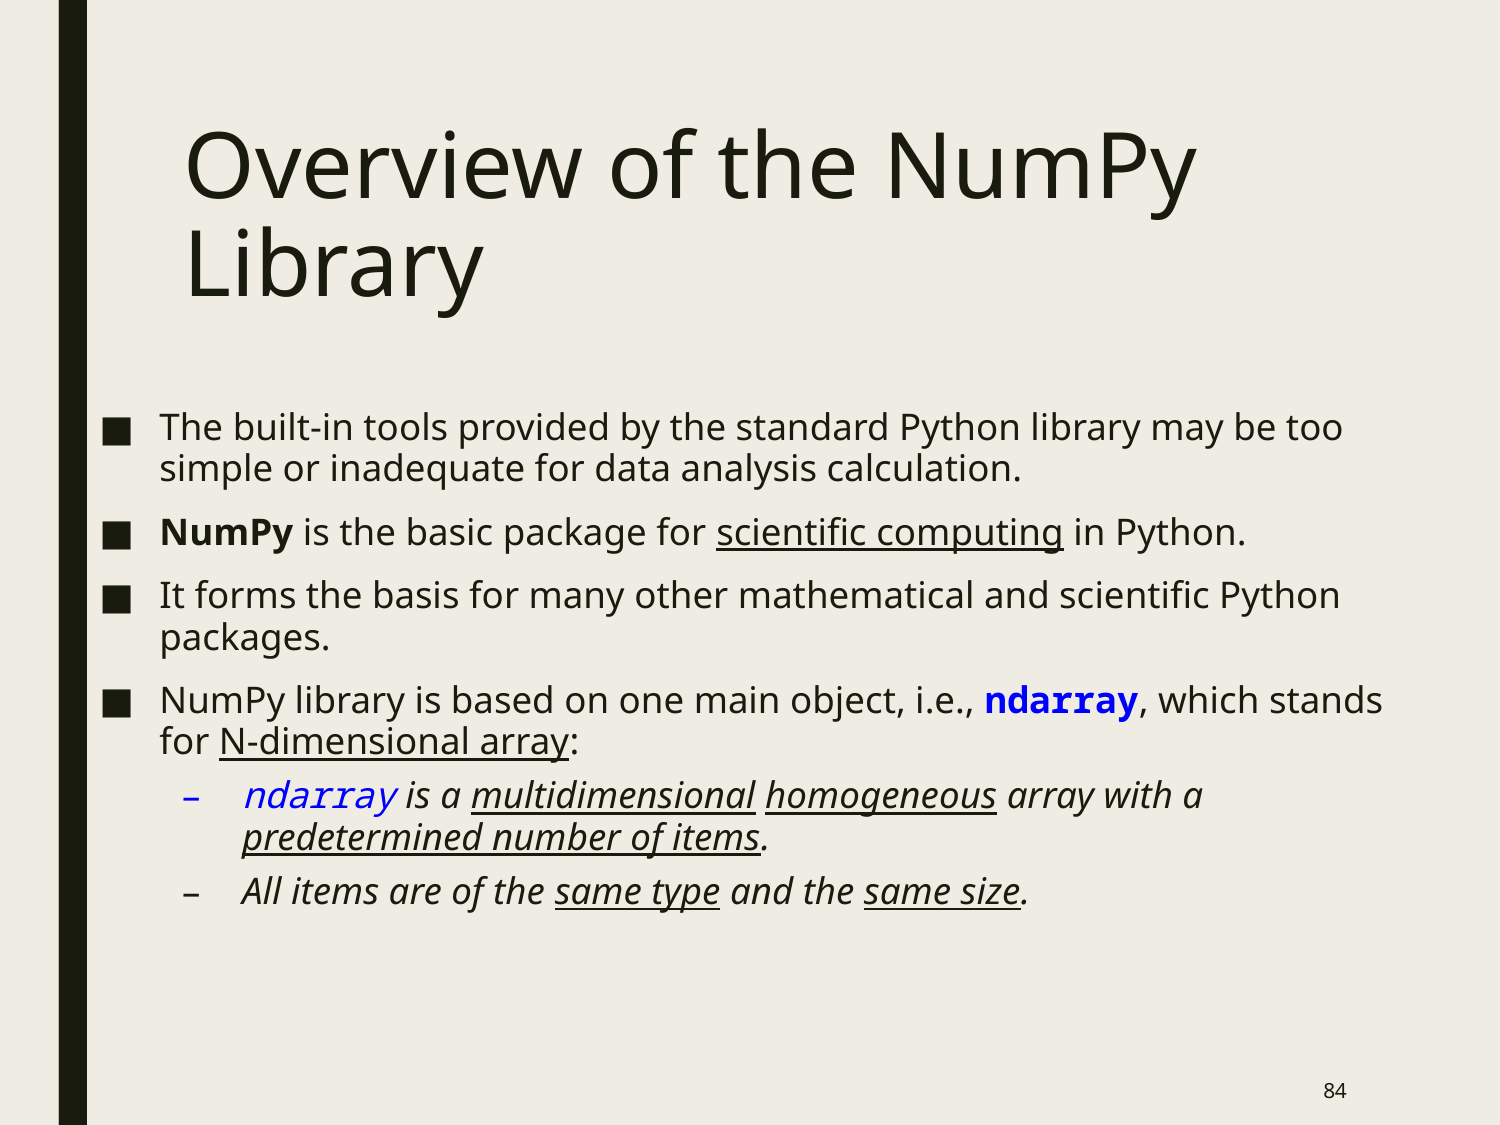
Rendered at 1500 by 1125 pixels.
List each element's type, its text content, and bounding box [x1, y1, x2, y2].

title Overview of the NumPy Library [168, 112, 1351, 357]
list The built-in tools provided by the standard Python library may be too simple or inadequate for data analysis calculation. NumPy is the basic package for scientific computing in Python. It forms the basis for many other mathematical and scientific Python packages. NumPy library is based on one main object, i.e., ndarray, which stands for N-dimensional array: ndarray is a multidimensional homogeneous array with a predetermined number of items. All items are of the same type and the same size. [84, 399, 1435, 925]
slide_number 83 [1165, 1058, 1362, 1125]
